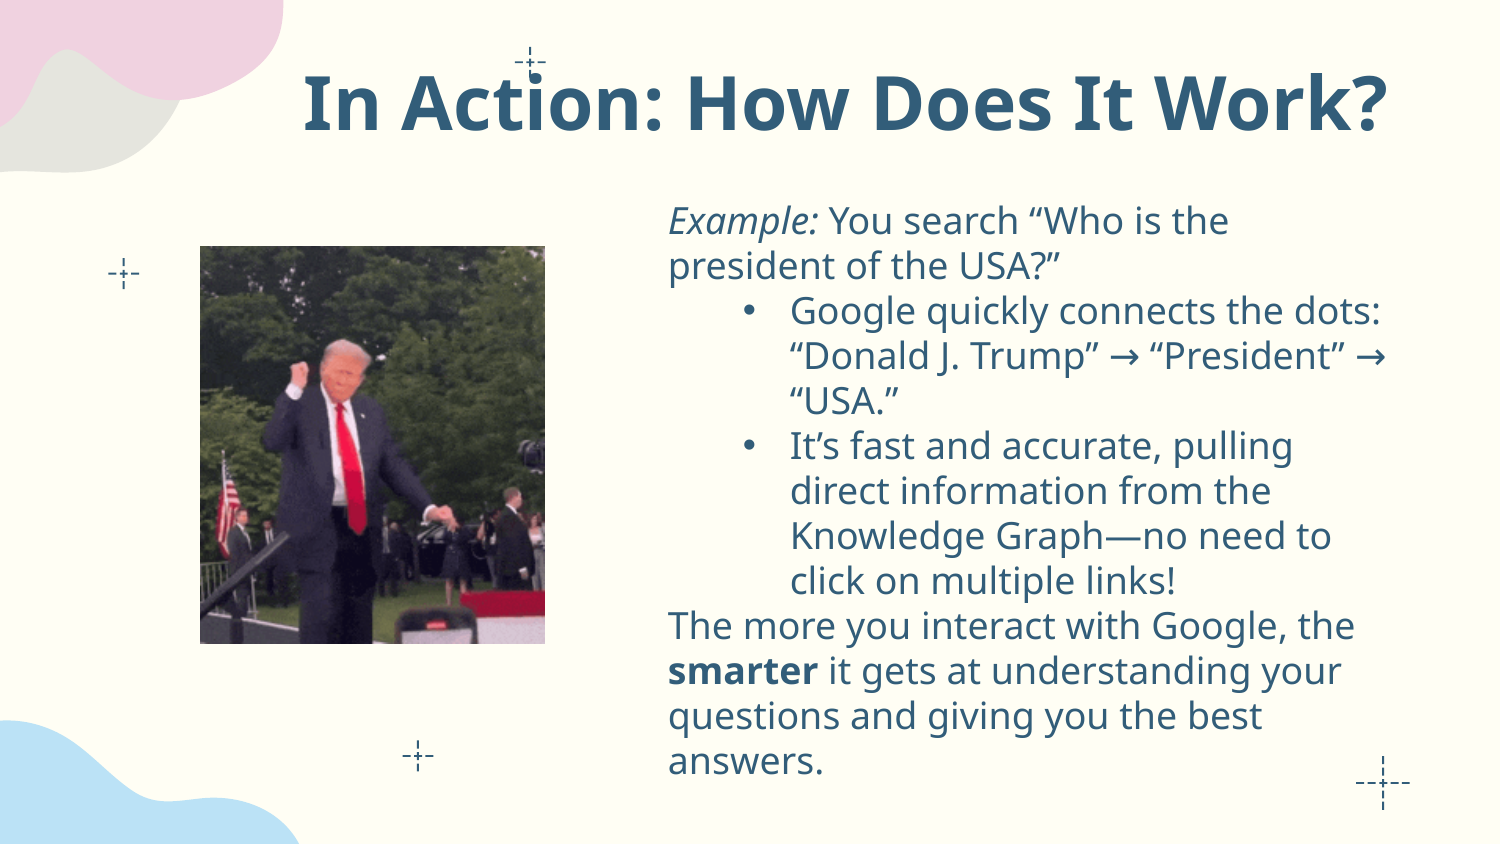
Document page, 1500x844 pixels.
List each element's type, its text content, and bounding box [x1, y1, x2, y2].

text_box Example: You search “Who is the president of the USA?” Google quickly connects the dots: “Donald J. Trump” → “President” → “USA.” It’s fast and accurate, pulling direct information from the Knowledge Graph—no need to click on multiple links! The more you interact with Google, the smarter it gets at understanding your questions and giving you the best answers. [653, 189, 1404, 790]
picture [200, 246, 545, 644]
text_box In Action: How Does It Work? [289, 48, 1404, 154]
